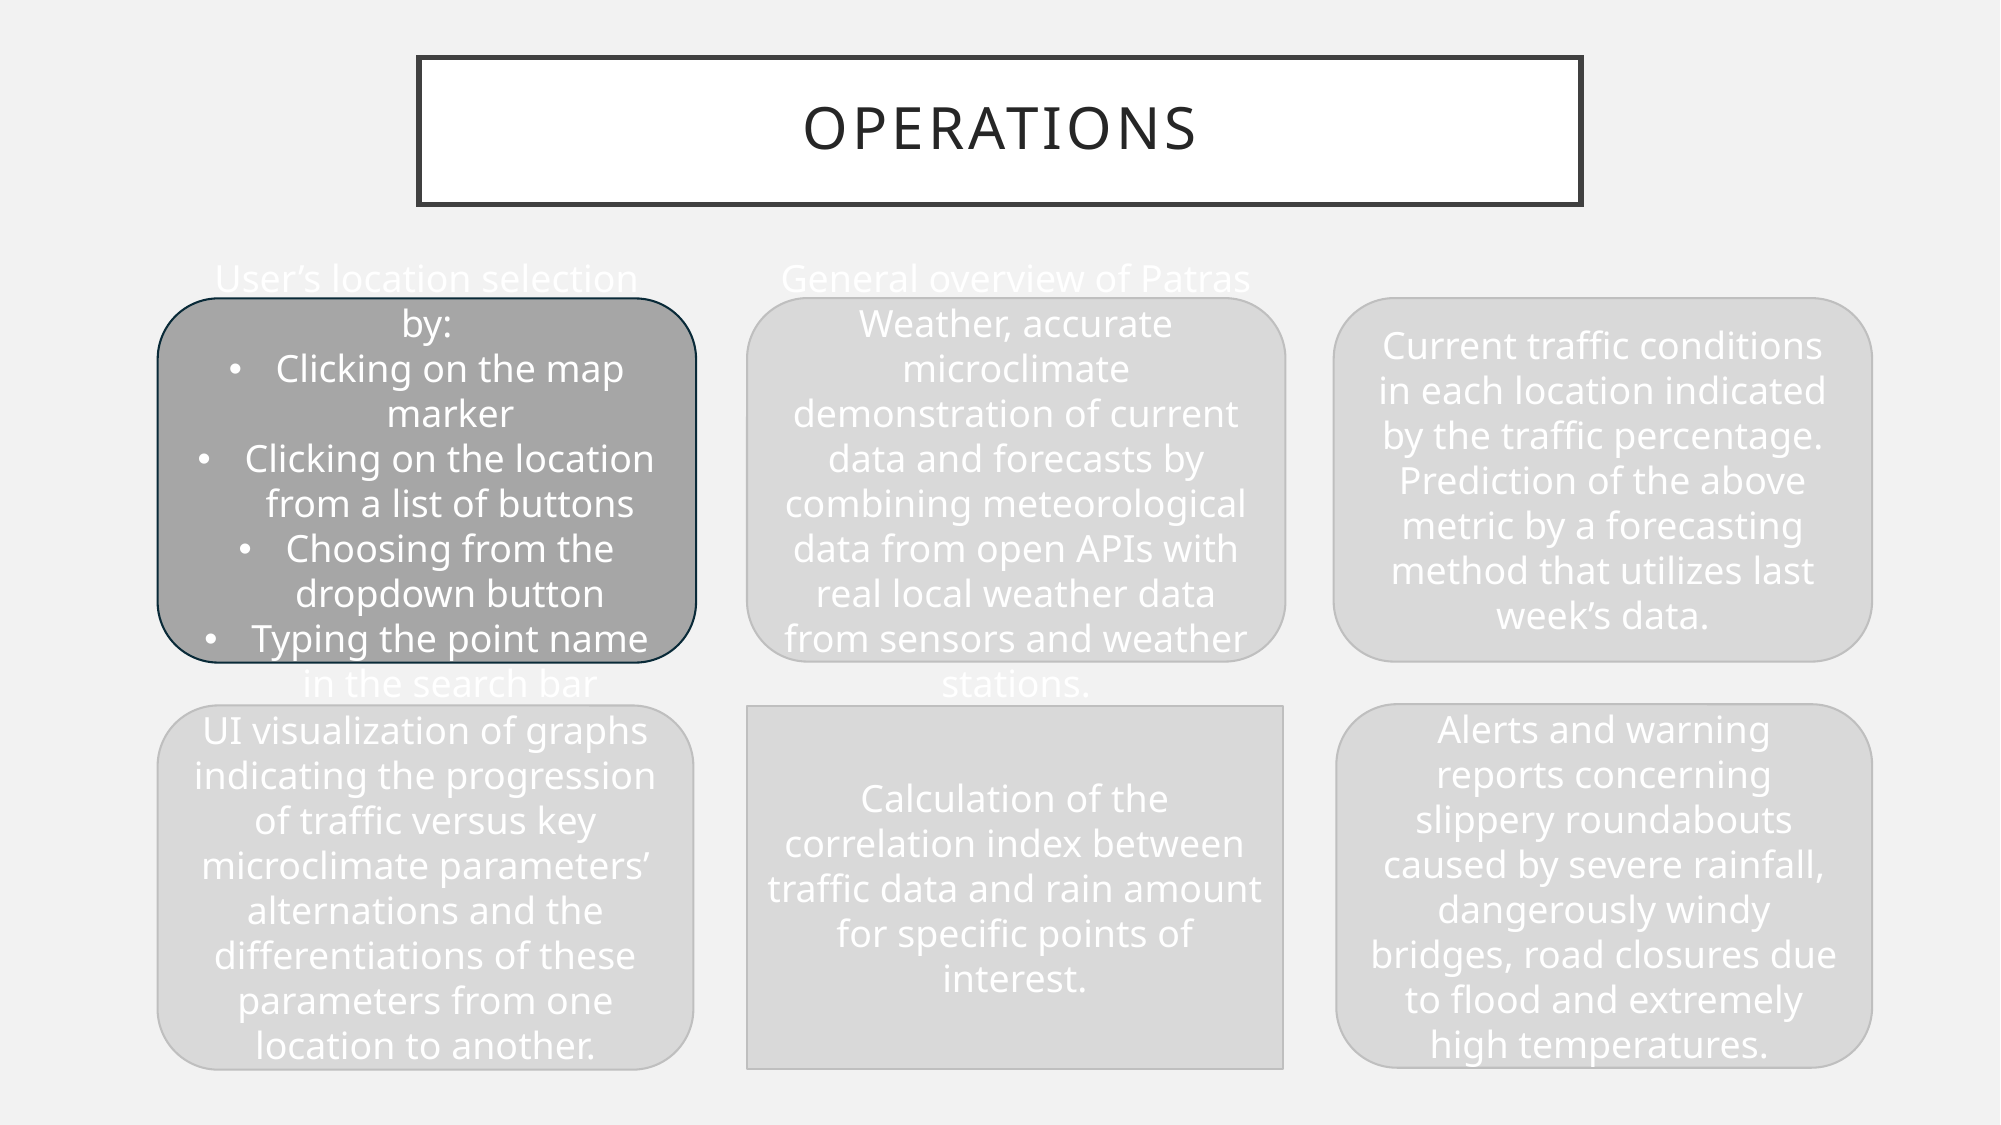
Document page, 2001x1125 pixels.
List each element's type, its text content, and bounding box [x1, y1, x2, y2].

text_box General overview of Patras Weather, accurate microclimate demonstration of current data and forecasts by combining meteorological data from open APIs with real local weather data from sensors and weather stations. [745, 297, 1287, 663]
title operations [416, 55, 1584, 207]
text_box Alerts and warning reports concerning slippery roundabouts caused by severe rainfall, dangerously windy bridges, road closures due to flood and extremely high temperatures. [1335, 703, 1874, 1069]
text_box User’s location selection by: Clicking on the map marker Clicking on the location from a list of buttons Choosing from the dropdown button Typing the point name in the search bar [156, 297, 698, 664]
list Calculation of the correlation index between traffic data and rain amount for specific points of interest. [746, 705, 1284, 1070]
text_box Current traffic conditions in each location indicated by the traffic percentage. Prediction of the above metric by a forecasting method that utilizes last week’s data. [1332, 297, 1874, 663]
text_box UI visualization of graphs indicating the progression of traffic versus key microclimate parameters’ alternations and the differentiations of these parameters from one location to another. [156, 704, 695, 1071]
